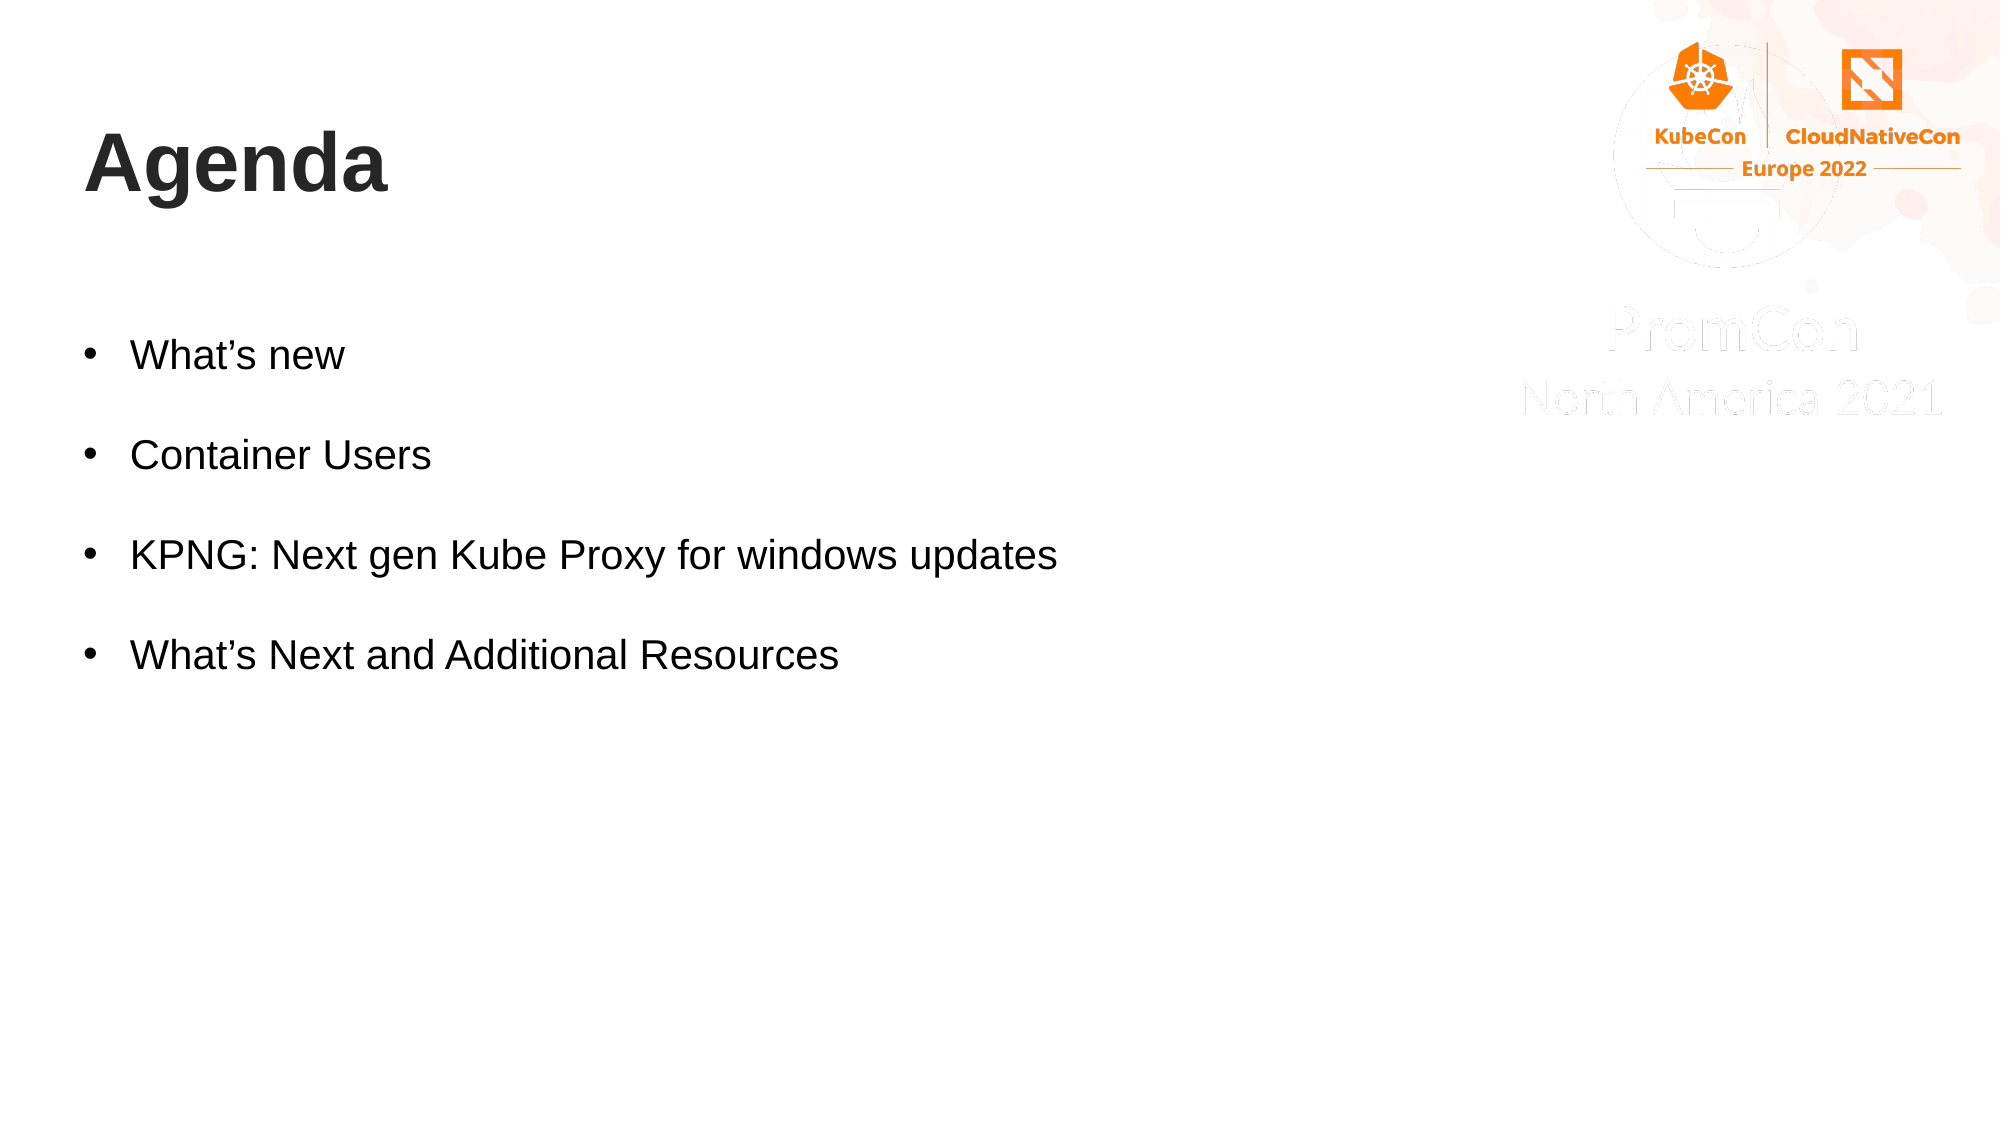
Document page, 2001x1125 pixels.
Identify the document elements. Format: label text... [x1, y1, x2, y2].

picture [1512, 0, 2000, 424]
text_box What’s new Container Users KPNG: Next gen Kube Proxy for windows updates What’s Next and Additional Resources [68, 320, 1319, 686]
text_box Agenda [68, 55, 1102, 274]
